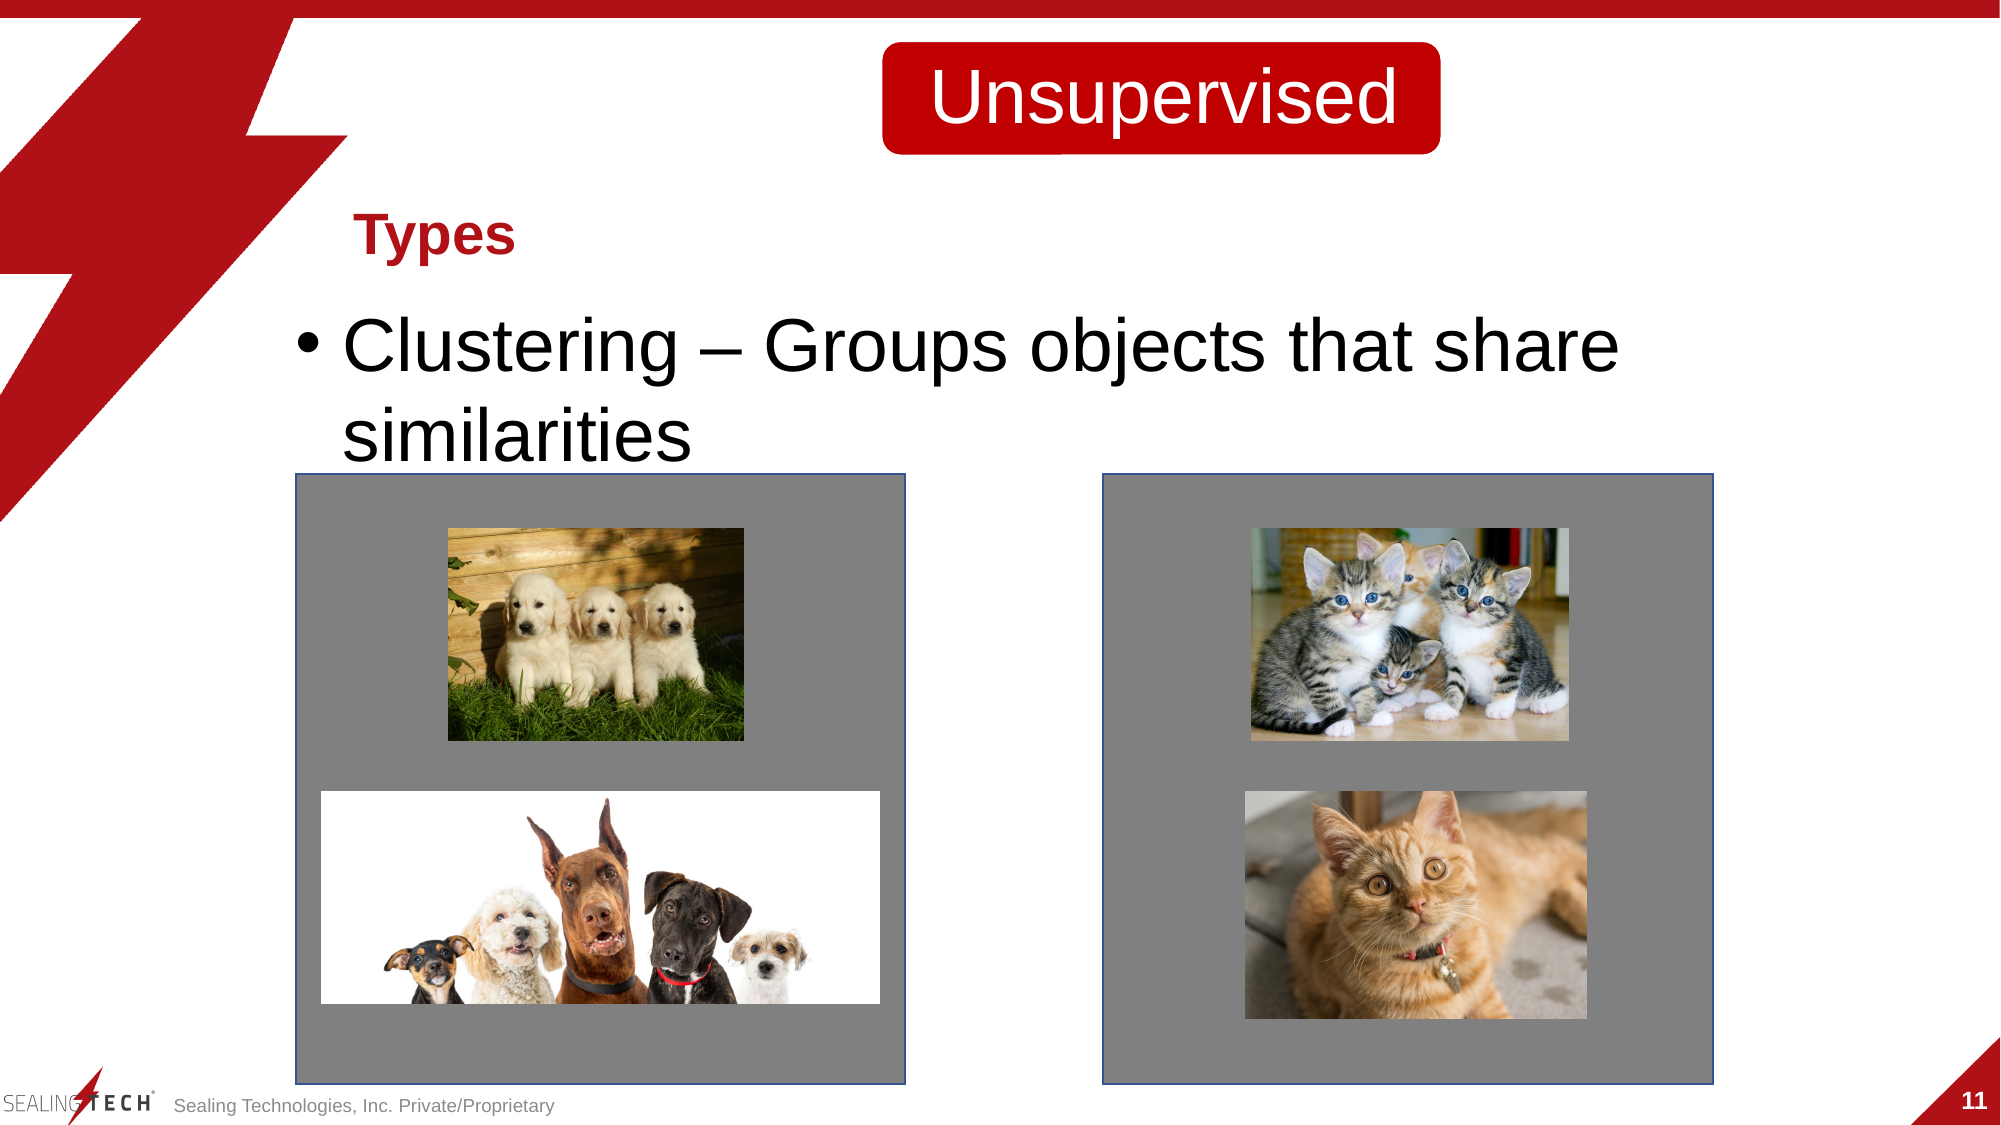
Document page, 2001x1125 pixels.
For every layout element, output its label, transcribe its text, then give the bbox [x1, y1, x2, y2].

picture [0, 18, 2000, 1125]
text_box [1102, 473, 1714, 1085]
text_box Clustering – Groups objects that share similarities [205, 289, 1687, 575]
text_box [295, 473, 906, 1085]
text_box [383, 41, 1940, 156]
text_box Types [338, 188, 1869, 274]
